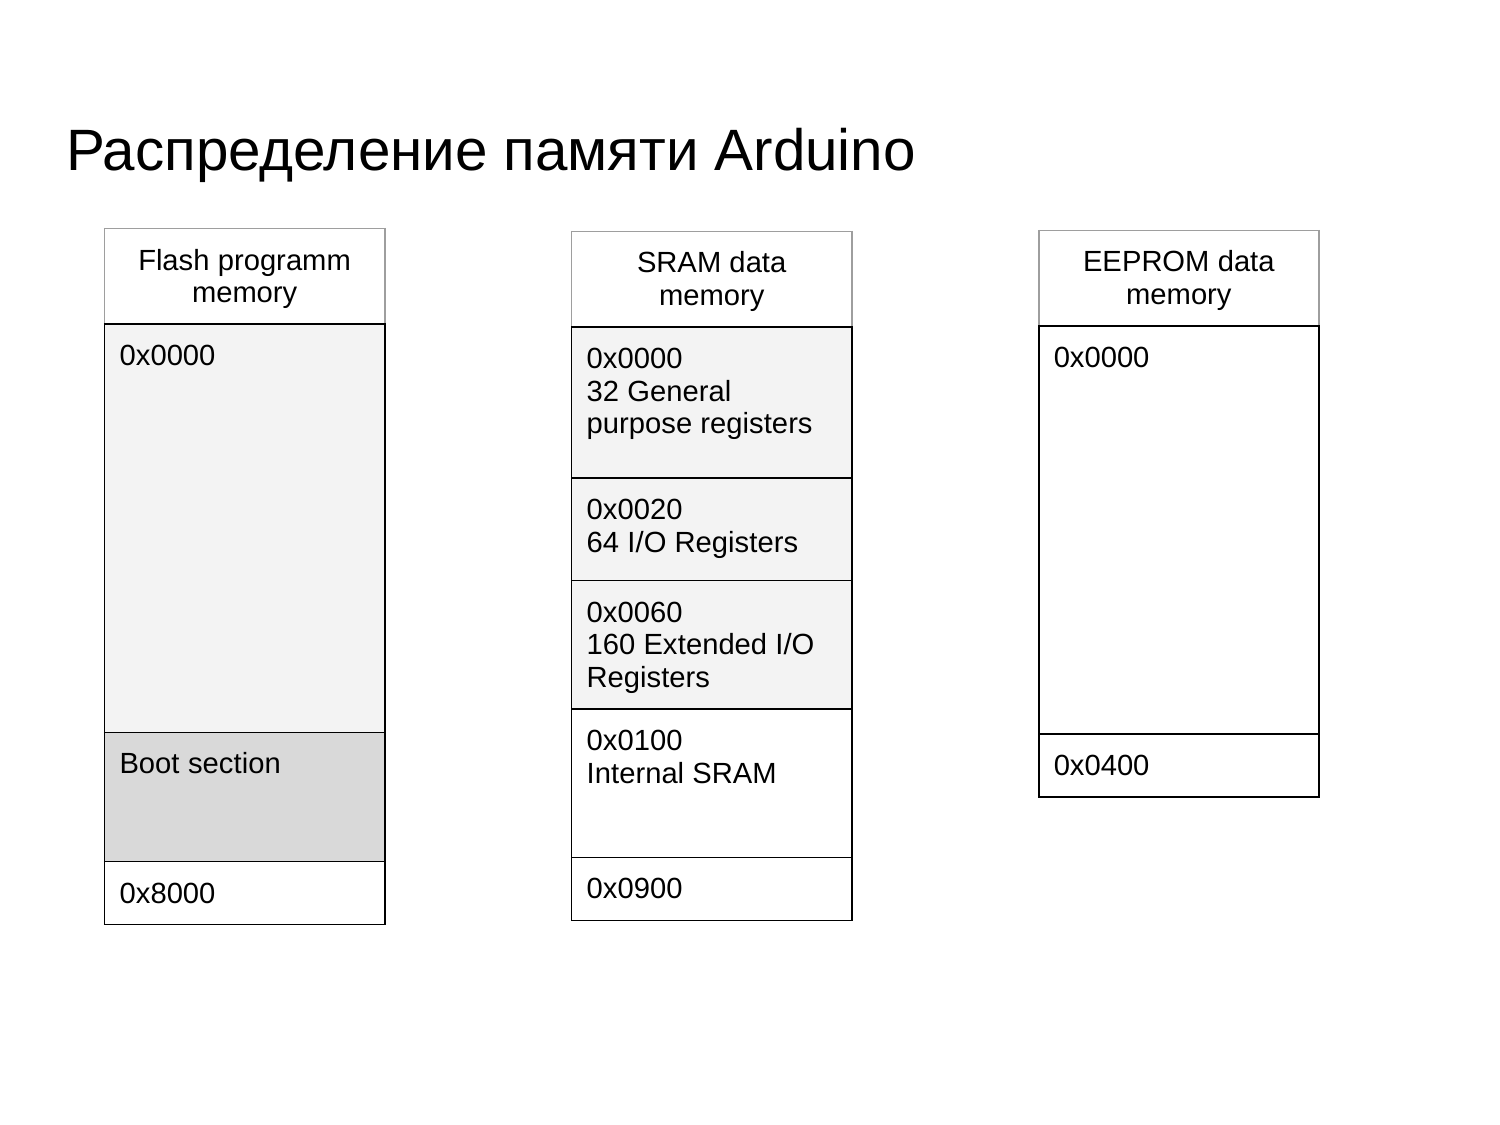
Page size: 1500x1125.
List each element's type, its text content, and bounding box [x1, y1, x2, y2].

table_cell 0x0000 [105, 325, 384, 732]
table_header SRAM data memory [572, 232, 851, 326]
table_cell 0x0900 [572, 858, 851, 920]
table_cell 0x0060 160 Extended I/O Registers [572, 581, 851, 708]
table_cell 0x0020 64 I/O Registers [572, 479, 851, 580]
table_cell 0x0100 Internal SRAM [572, 710, 851, 857]
table_cell 0x0000 [1040, 327, 1318, 733]
title Распределение памяти Arduino [51, 97, 1449, 223]
table_cell 0x0400 [1040, 735, 1318, 796]
table_header EEPROM data memory [1040, 231, 1318, 325]
table_header Flash programm memory [105, 229, 384, 323]
table_cell 0x0000 32 General purpose registers [572, 328, 851, 477]
table_cell 0x8000 [105, 862, 384, 924]
table_cell Boot section [105, 733, 384, 861]
